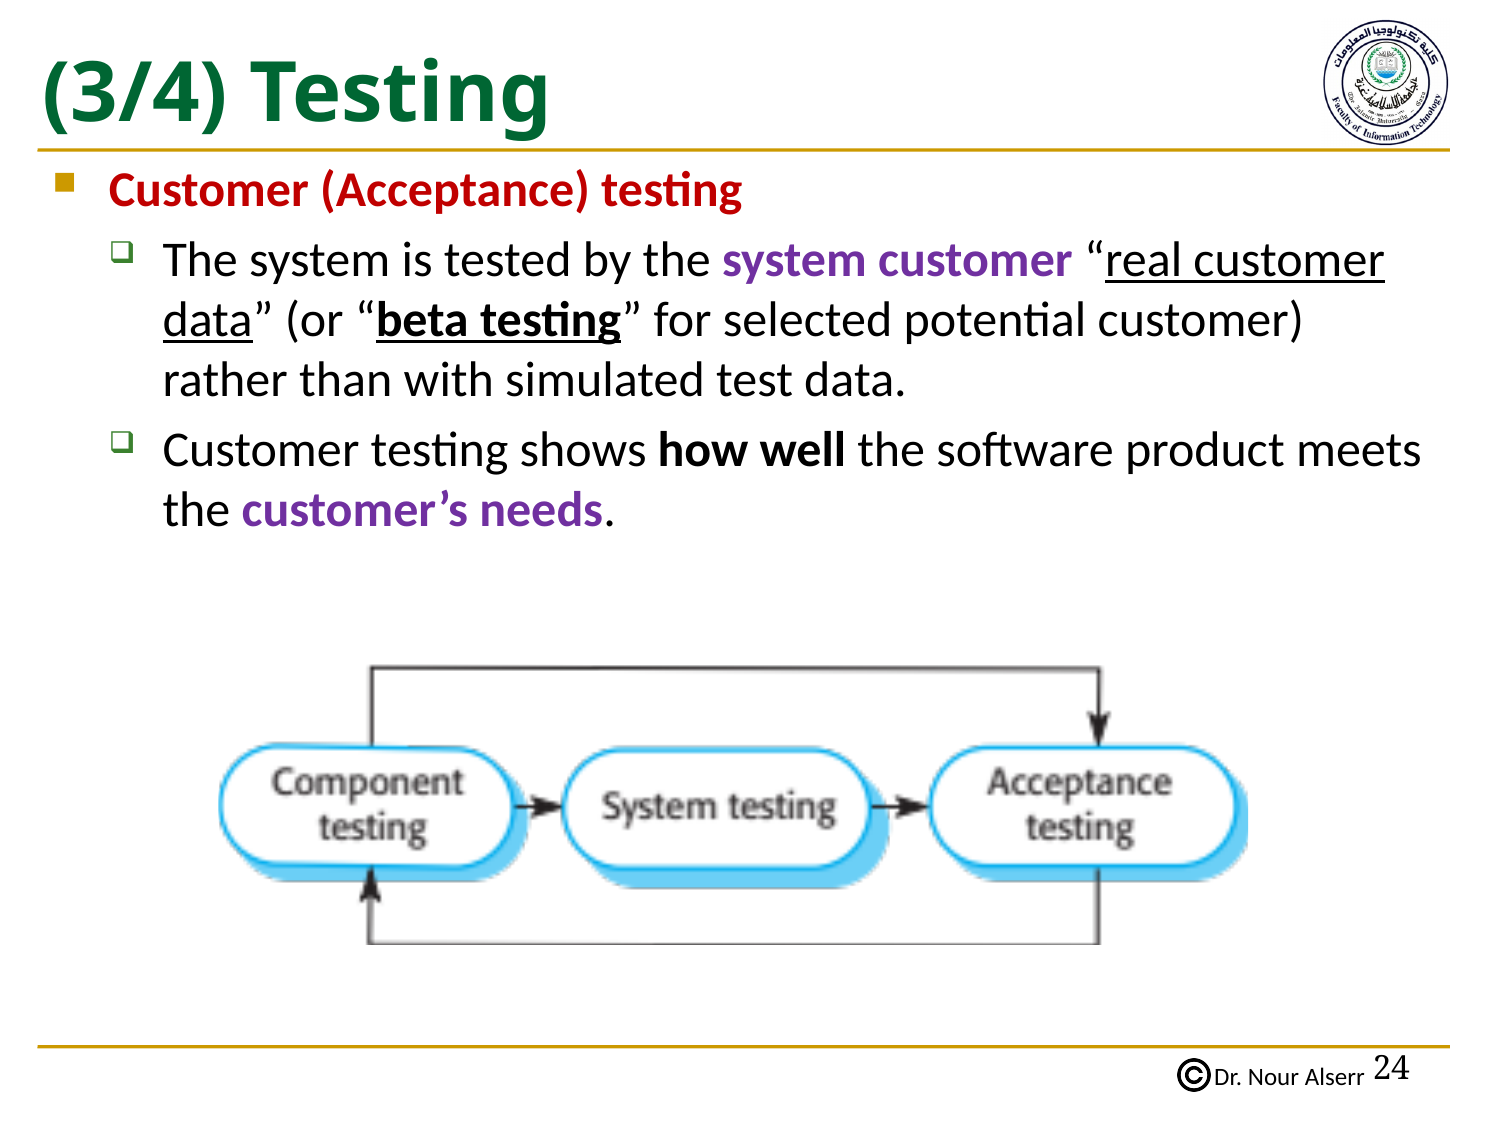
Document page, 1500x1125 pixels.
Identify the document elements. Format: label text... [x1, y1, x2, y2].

picture [1321, 18, 1450, 30]
title (3/4) Testing [26, 30, 1461, 207]
picture [218, 664, 1249, 945]
list Customer (Acceptance) testing The system is tested by the system customer “real customer data” (or “beta testing” for selected potential customer) rather than with simulated test data. Customer testing shows how well the software product meets the customer’s needs. [37, 148, 1451, 950]
slide_number 24 [1074, 1023, 1426, 1100]
